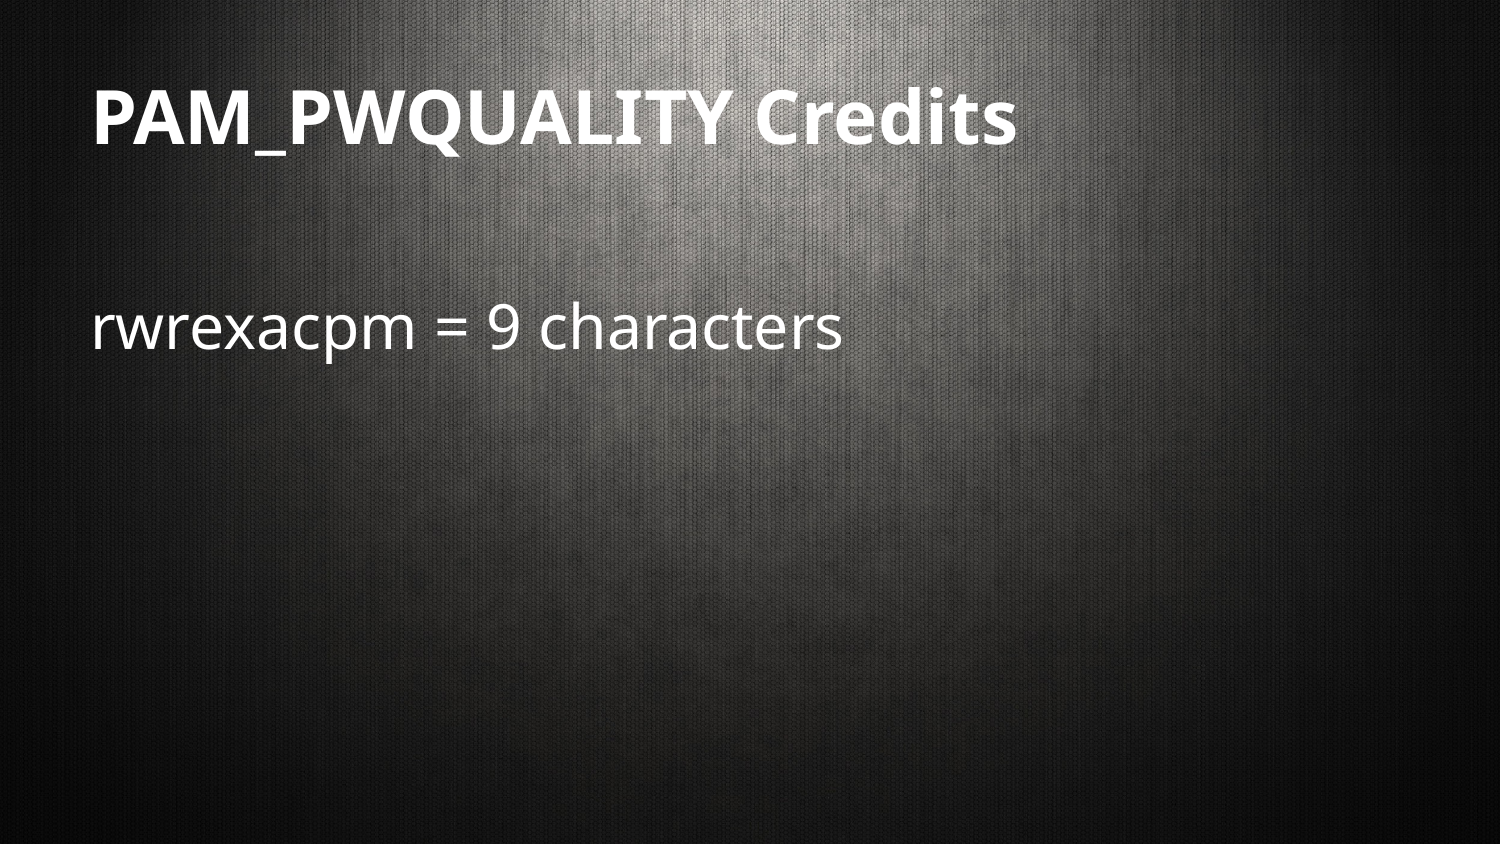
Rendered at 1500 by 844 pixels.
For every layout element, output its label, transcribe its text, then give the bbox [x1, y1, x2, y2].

title PAM_PWQUALITY Credits [75, 33, 1425, 175]
picture [0, 0, 1500, 844]
list rwrexacpm = 9 characters [75, 196, 1425, 808]
